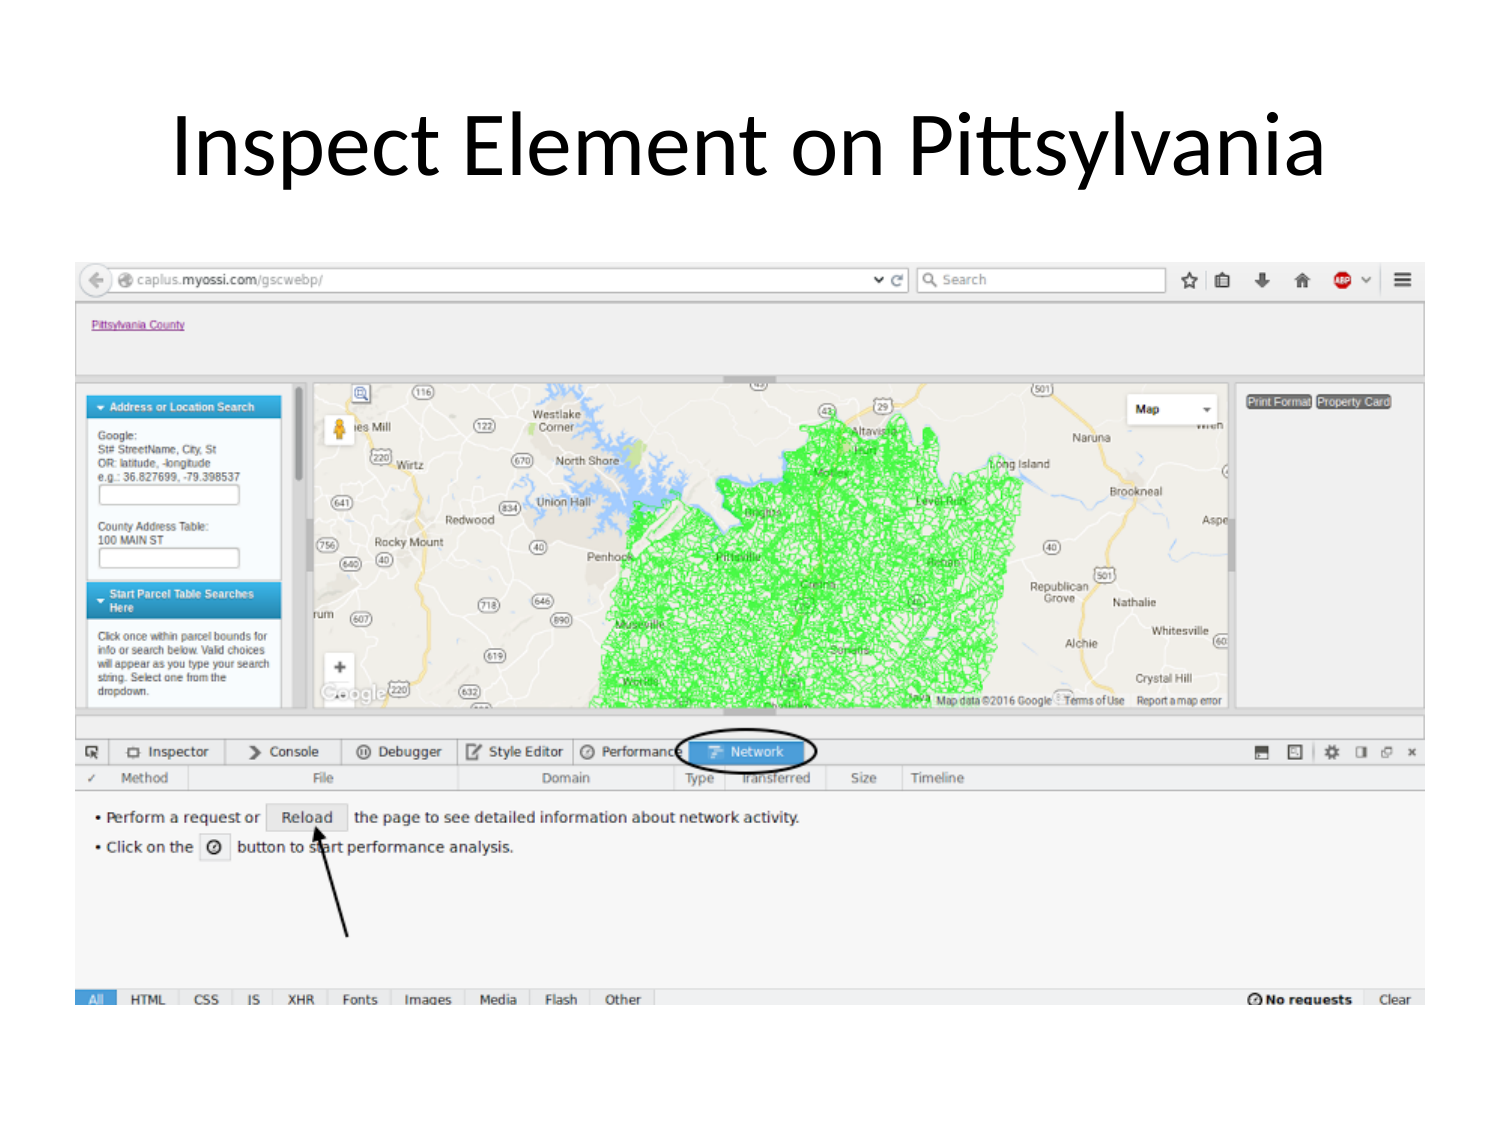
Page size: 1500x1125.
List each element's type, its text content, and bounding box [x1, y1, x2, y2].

title Inspect Element on Pittsylvania [75, 45, 1425, 233]
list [74, 262, 1426, 1006]
